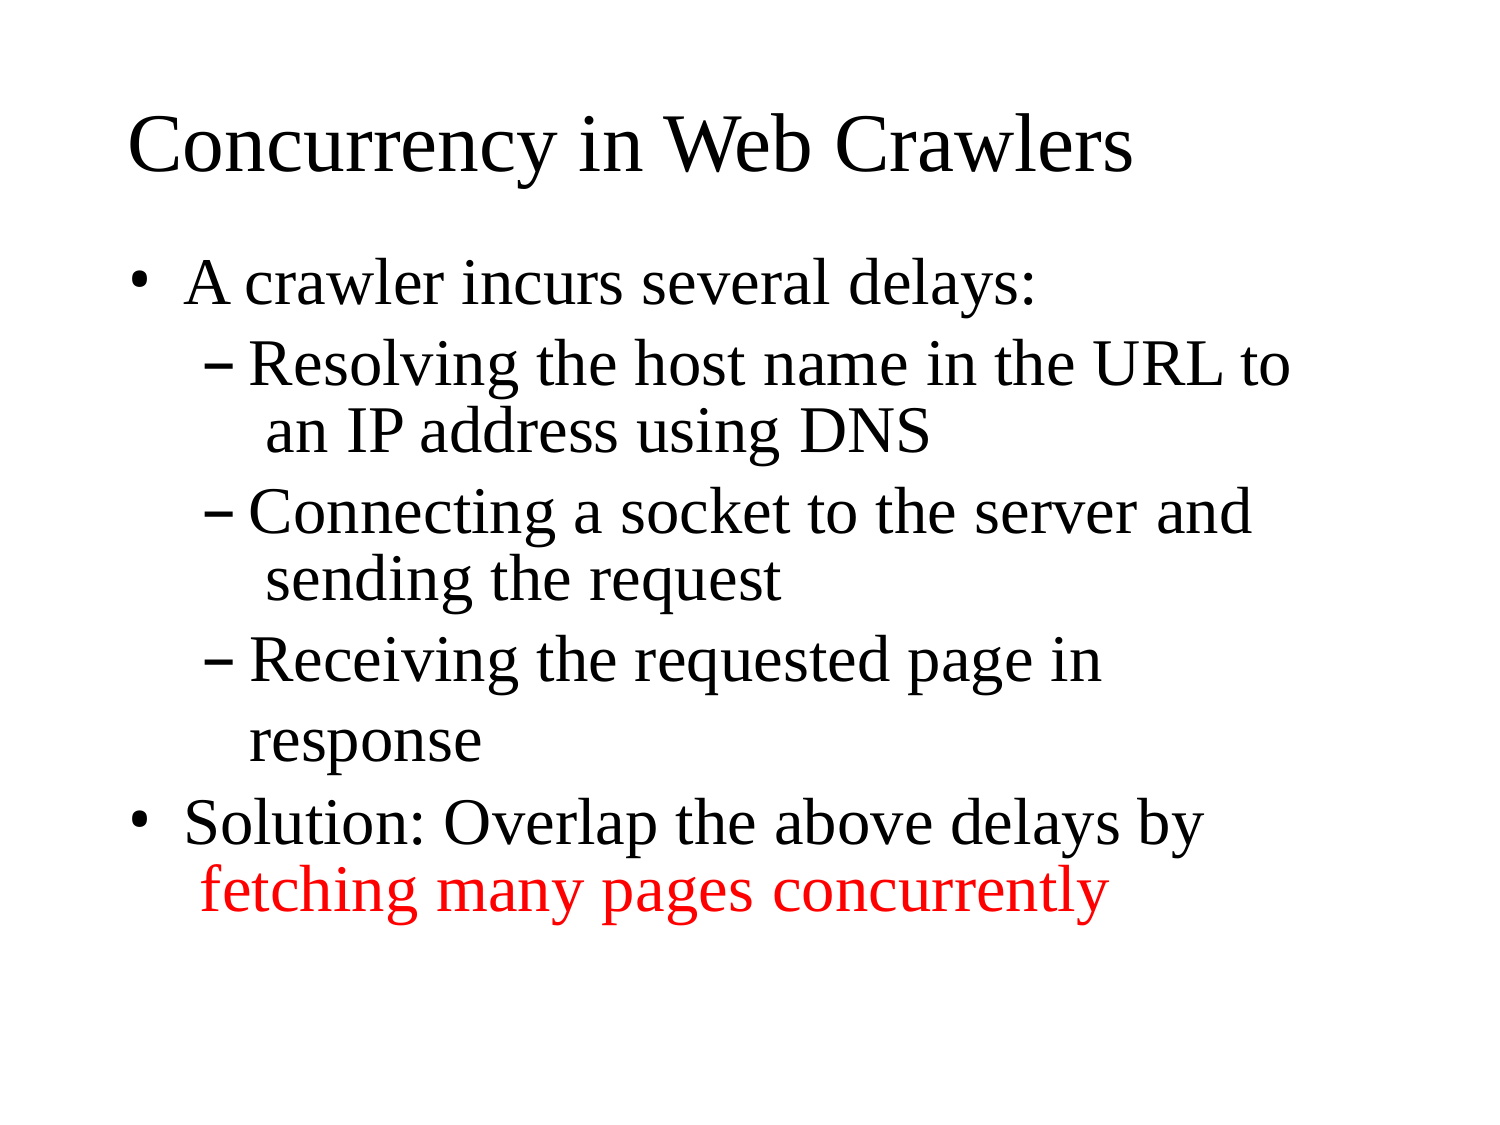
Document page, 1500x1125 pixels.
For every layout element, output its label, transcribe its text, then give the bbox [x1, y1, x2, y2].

text_box A crawler incurs several delays: Resolving the host name in the URL to an IP address using DNS Connecting a socket to the server and sending the request Receiving the requested page in response Solution: Overlap the above delays by fetching many pages concurrently [125, 236, 1358, 925]
title Concurrency in Web Crawlers [125, 86, 1375, 277]
